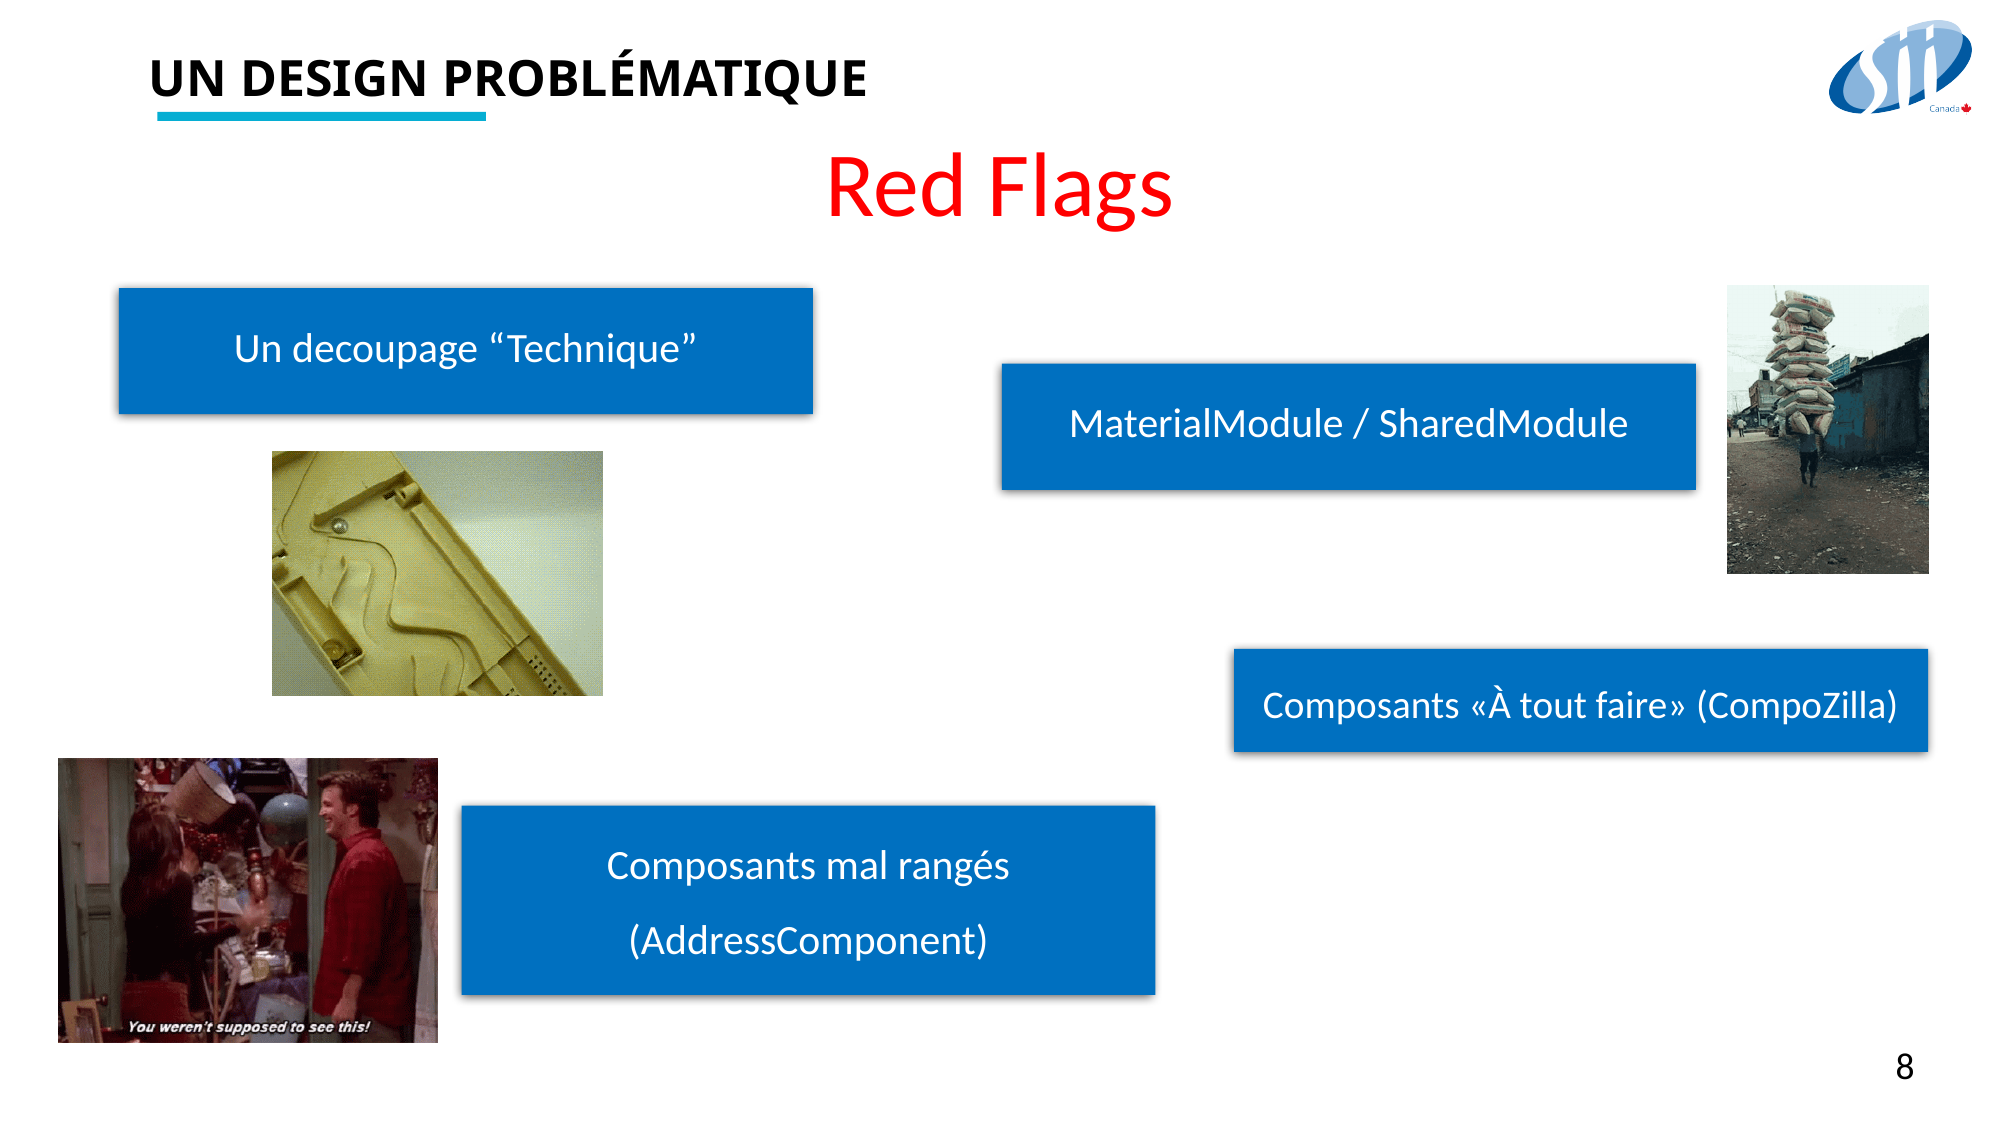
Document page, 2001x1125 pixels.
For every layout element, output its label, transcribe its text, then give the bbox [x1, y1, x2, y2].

slide_number 8 [1838, 1035, 1972, 1096]
title Un design problématique [133, 42, 1839, 118]
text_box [1001, 285, 1929, 574]
text_box Red Flags [810, 117, 1190, 243]
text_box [1234, 648, 1929, 1065]
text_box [118, 287, 813, 696]
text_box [58, 758, 1156, 1043]
picture [1829, 20, 1972, 115]
